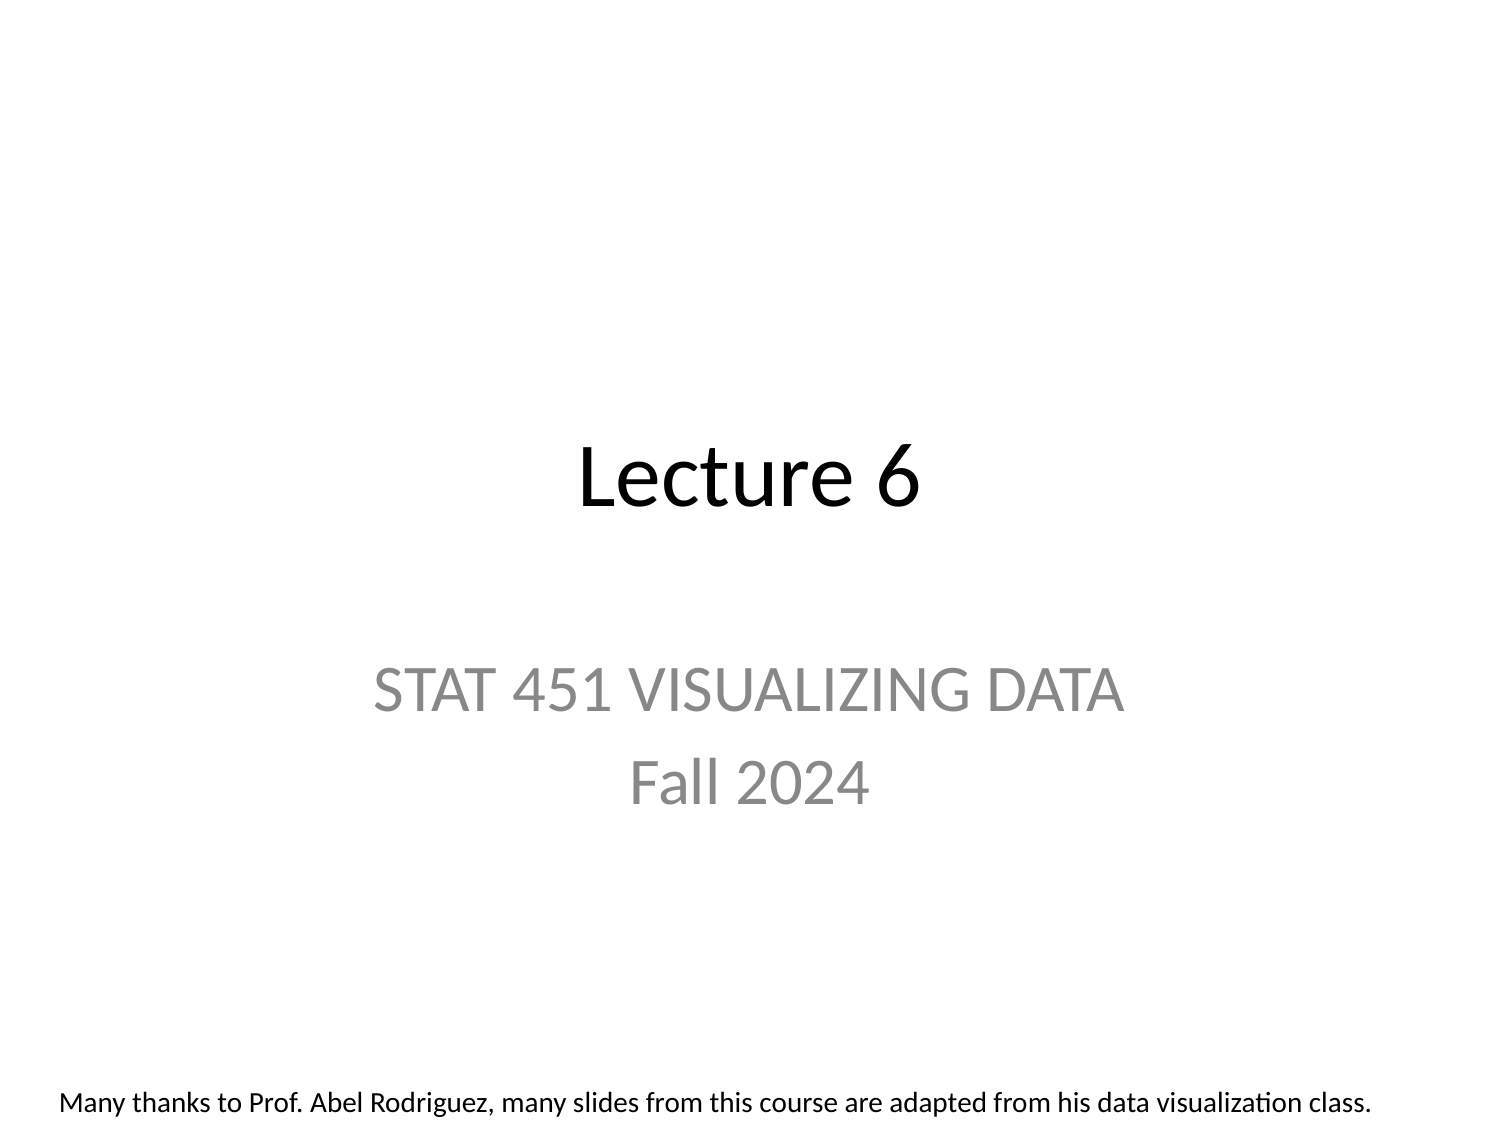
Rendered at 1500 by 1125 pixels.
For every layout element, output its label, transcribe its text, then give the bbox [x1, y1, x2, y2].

text_box Many thanks to Prof. Abel Rodriguez, many slides from this course are adapted from his data visualization class. [43, 1068, 1458, 1110]
text_box STAT 451 VISUALIZING DATA Fall 2024 [224, 637, 1275, 925]
title Lecture 6 [112, 349, 1388, 591]
